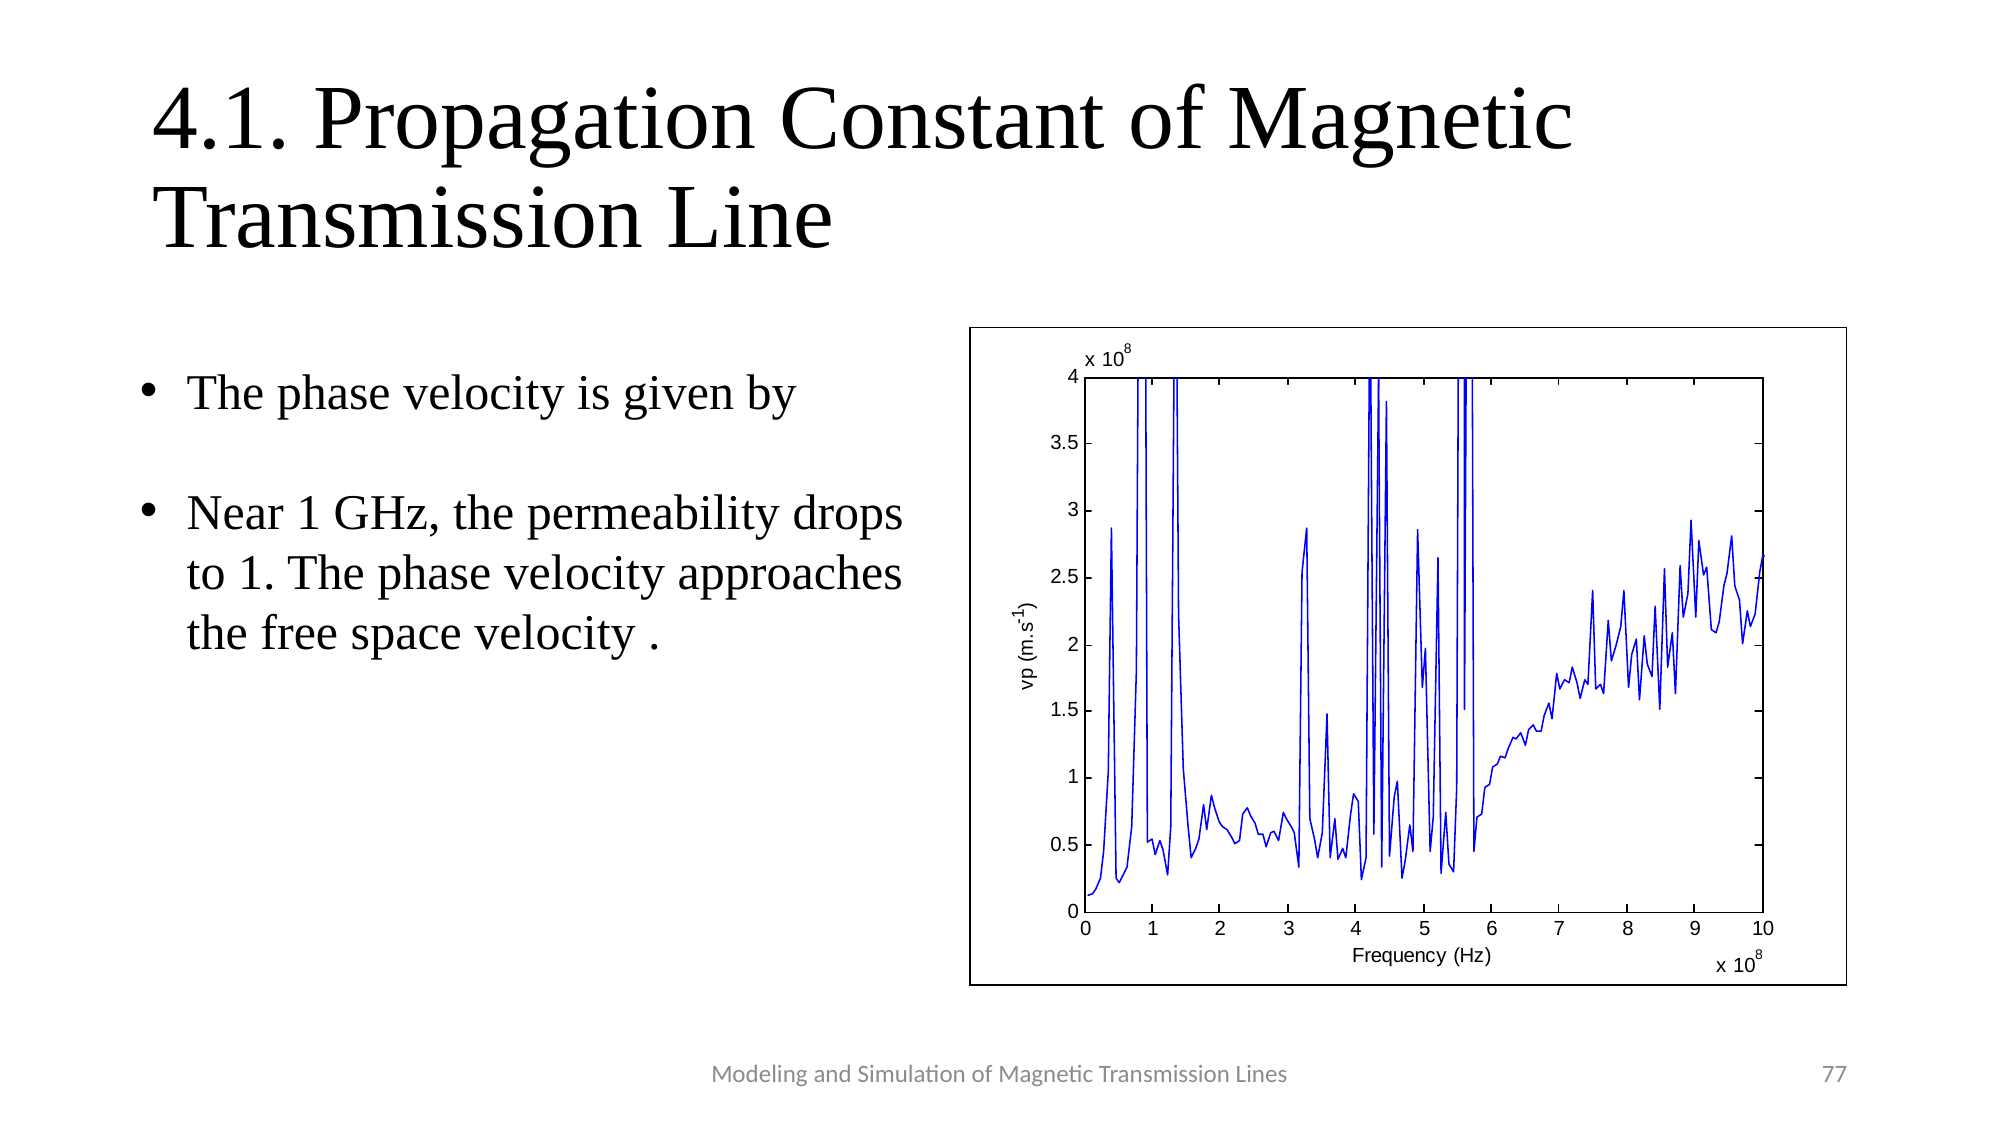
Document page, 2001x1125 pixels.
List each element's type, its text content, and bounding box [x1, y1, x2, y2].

picture [970, 328, 1846, 985]
footer Modeling and Simulation of Magnetic Transmission Lines [662, 1042, 1338, 1103]
slide_number 77 [1412, 1042, 1863, 1103]
title 4.1. Propagation Constant of Magnetic Transmission Line [137, 59, 1863, 278]
